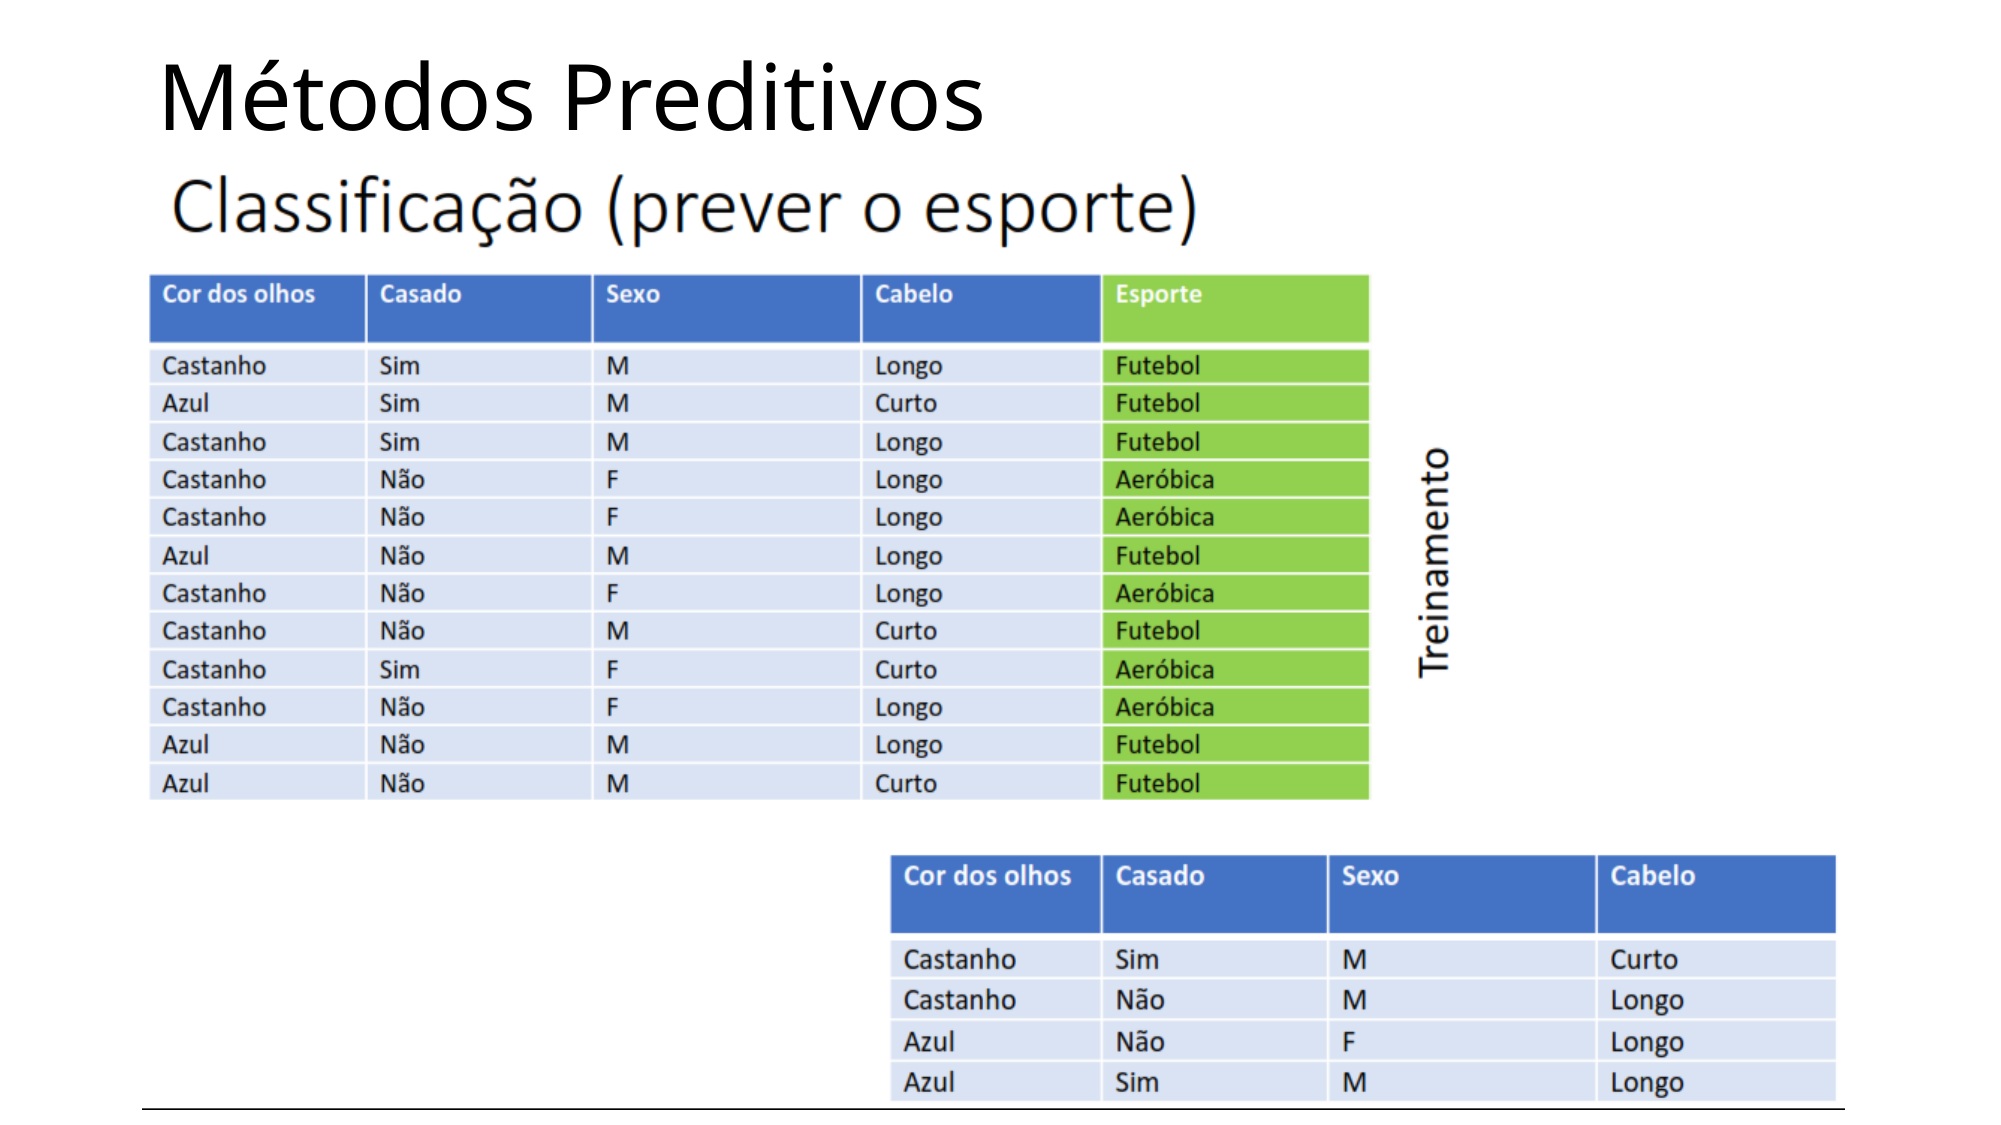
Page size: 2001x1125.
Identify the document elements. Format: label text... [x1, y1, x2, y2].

title Métodos Preditivos [142, 0, 1868, 210]
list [142, 174, 1845, 1110]
